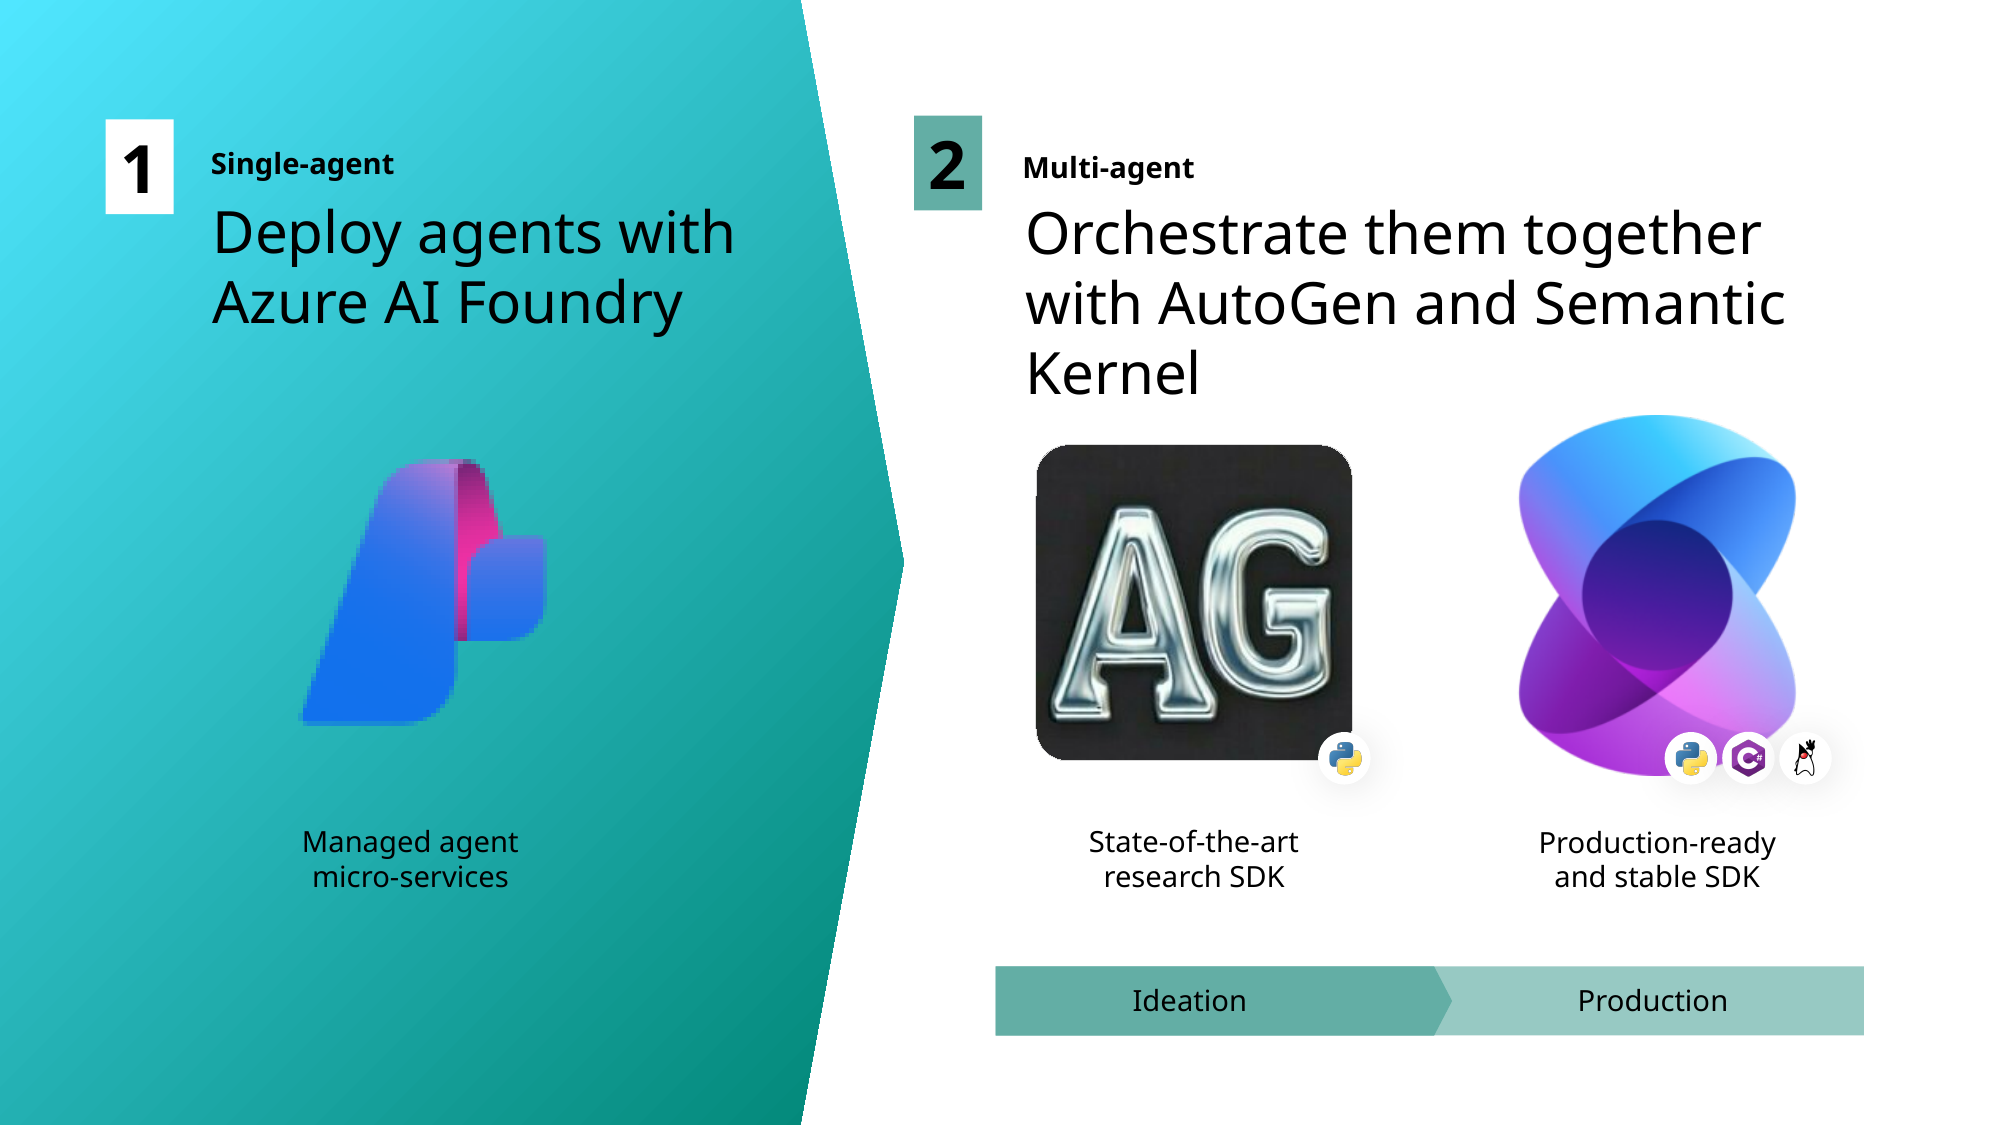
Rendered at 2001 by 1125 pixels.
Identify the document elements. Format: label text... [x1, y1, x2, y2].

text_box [1779, 731, 1832, 785]
text_box [0, 0, 905, 1125]
text_box Multi-agent [1007, 142, 1210, 192]
text_box Managed agent micro-services [287, 816, 534, 937]
text_box Single-agent [196, 138, 410, 189]
text_box 2 [914, 115, 983, 211]
picture [263, 432, 584, 753]
text_box Deploy agents with Azure AI Foundry [197, 187, 766, 343]
text_box Orchestrate them together with AutoGen and Semantic Kernel [1010, 188, 1869, 414]
text_box State-of-the-art research SDK [1074, 816, 1315, 902]
text_box Ideation [1117, 975, 1262, 1025]
text_box 1 [105, 119, 174, 215]
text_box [1317, 731, 1371, 785]
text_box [1717, 727, 1780, 790]
text_box Production [1562, 975, 1744, 1025]
picture [1477, 415, 1838, 776]
text_box [994, 965, 1453, 1037]
picture [1035, 444, 1353, 762]
text_box Production-ready and stable SDK [1523, 816, 1791, 902]
text_box [1436, 966, 1865, 1036]
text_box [1664, 731, 1717, 785]
